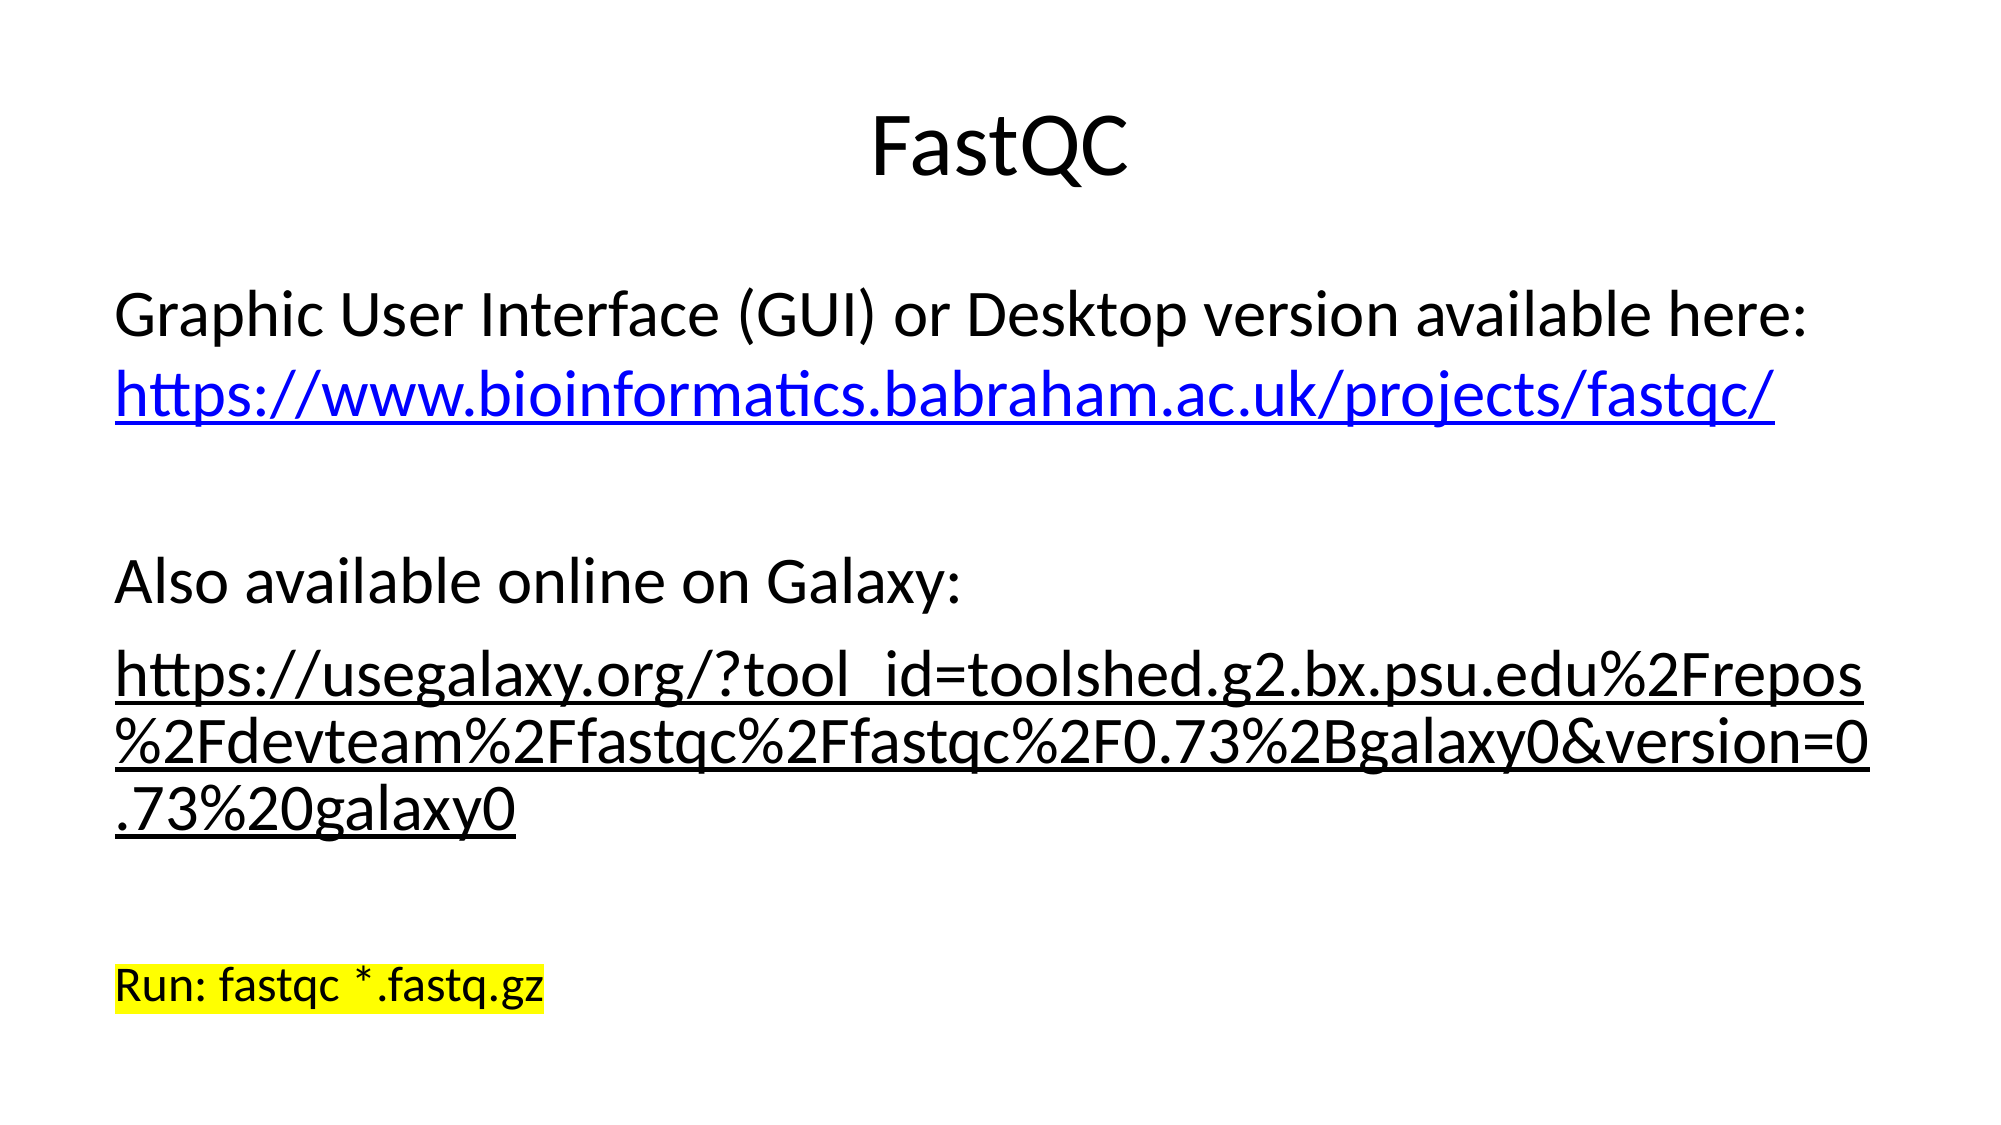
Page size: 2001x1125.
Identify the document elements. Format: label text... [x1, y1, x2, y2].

list Graphic User Interface (GUI) or Desktop version available here: https://www.bioinformatics.babraham.ac.uk/projects/fastqc/ Also available online on Galaxy: https://usegalaxy.org/?tool_id=toolshed.g2.bx.psu.edu%2Frepos%2Fdevteam%2Ffastqc%2Ffastqc%2F0.73%2Bgalaxy0&version=0.73%20galaxy0 [99, 262, 1900, 1005]
title FastQC [99, 45, 1900, 233]
text_box Run: fastqc *.fastq.gz [99, 944, 1101, 1019]
